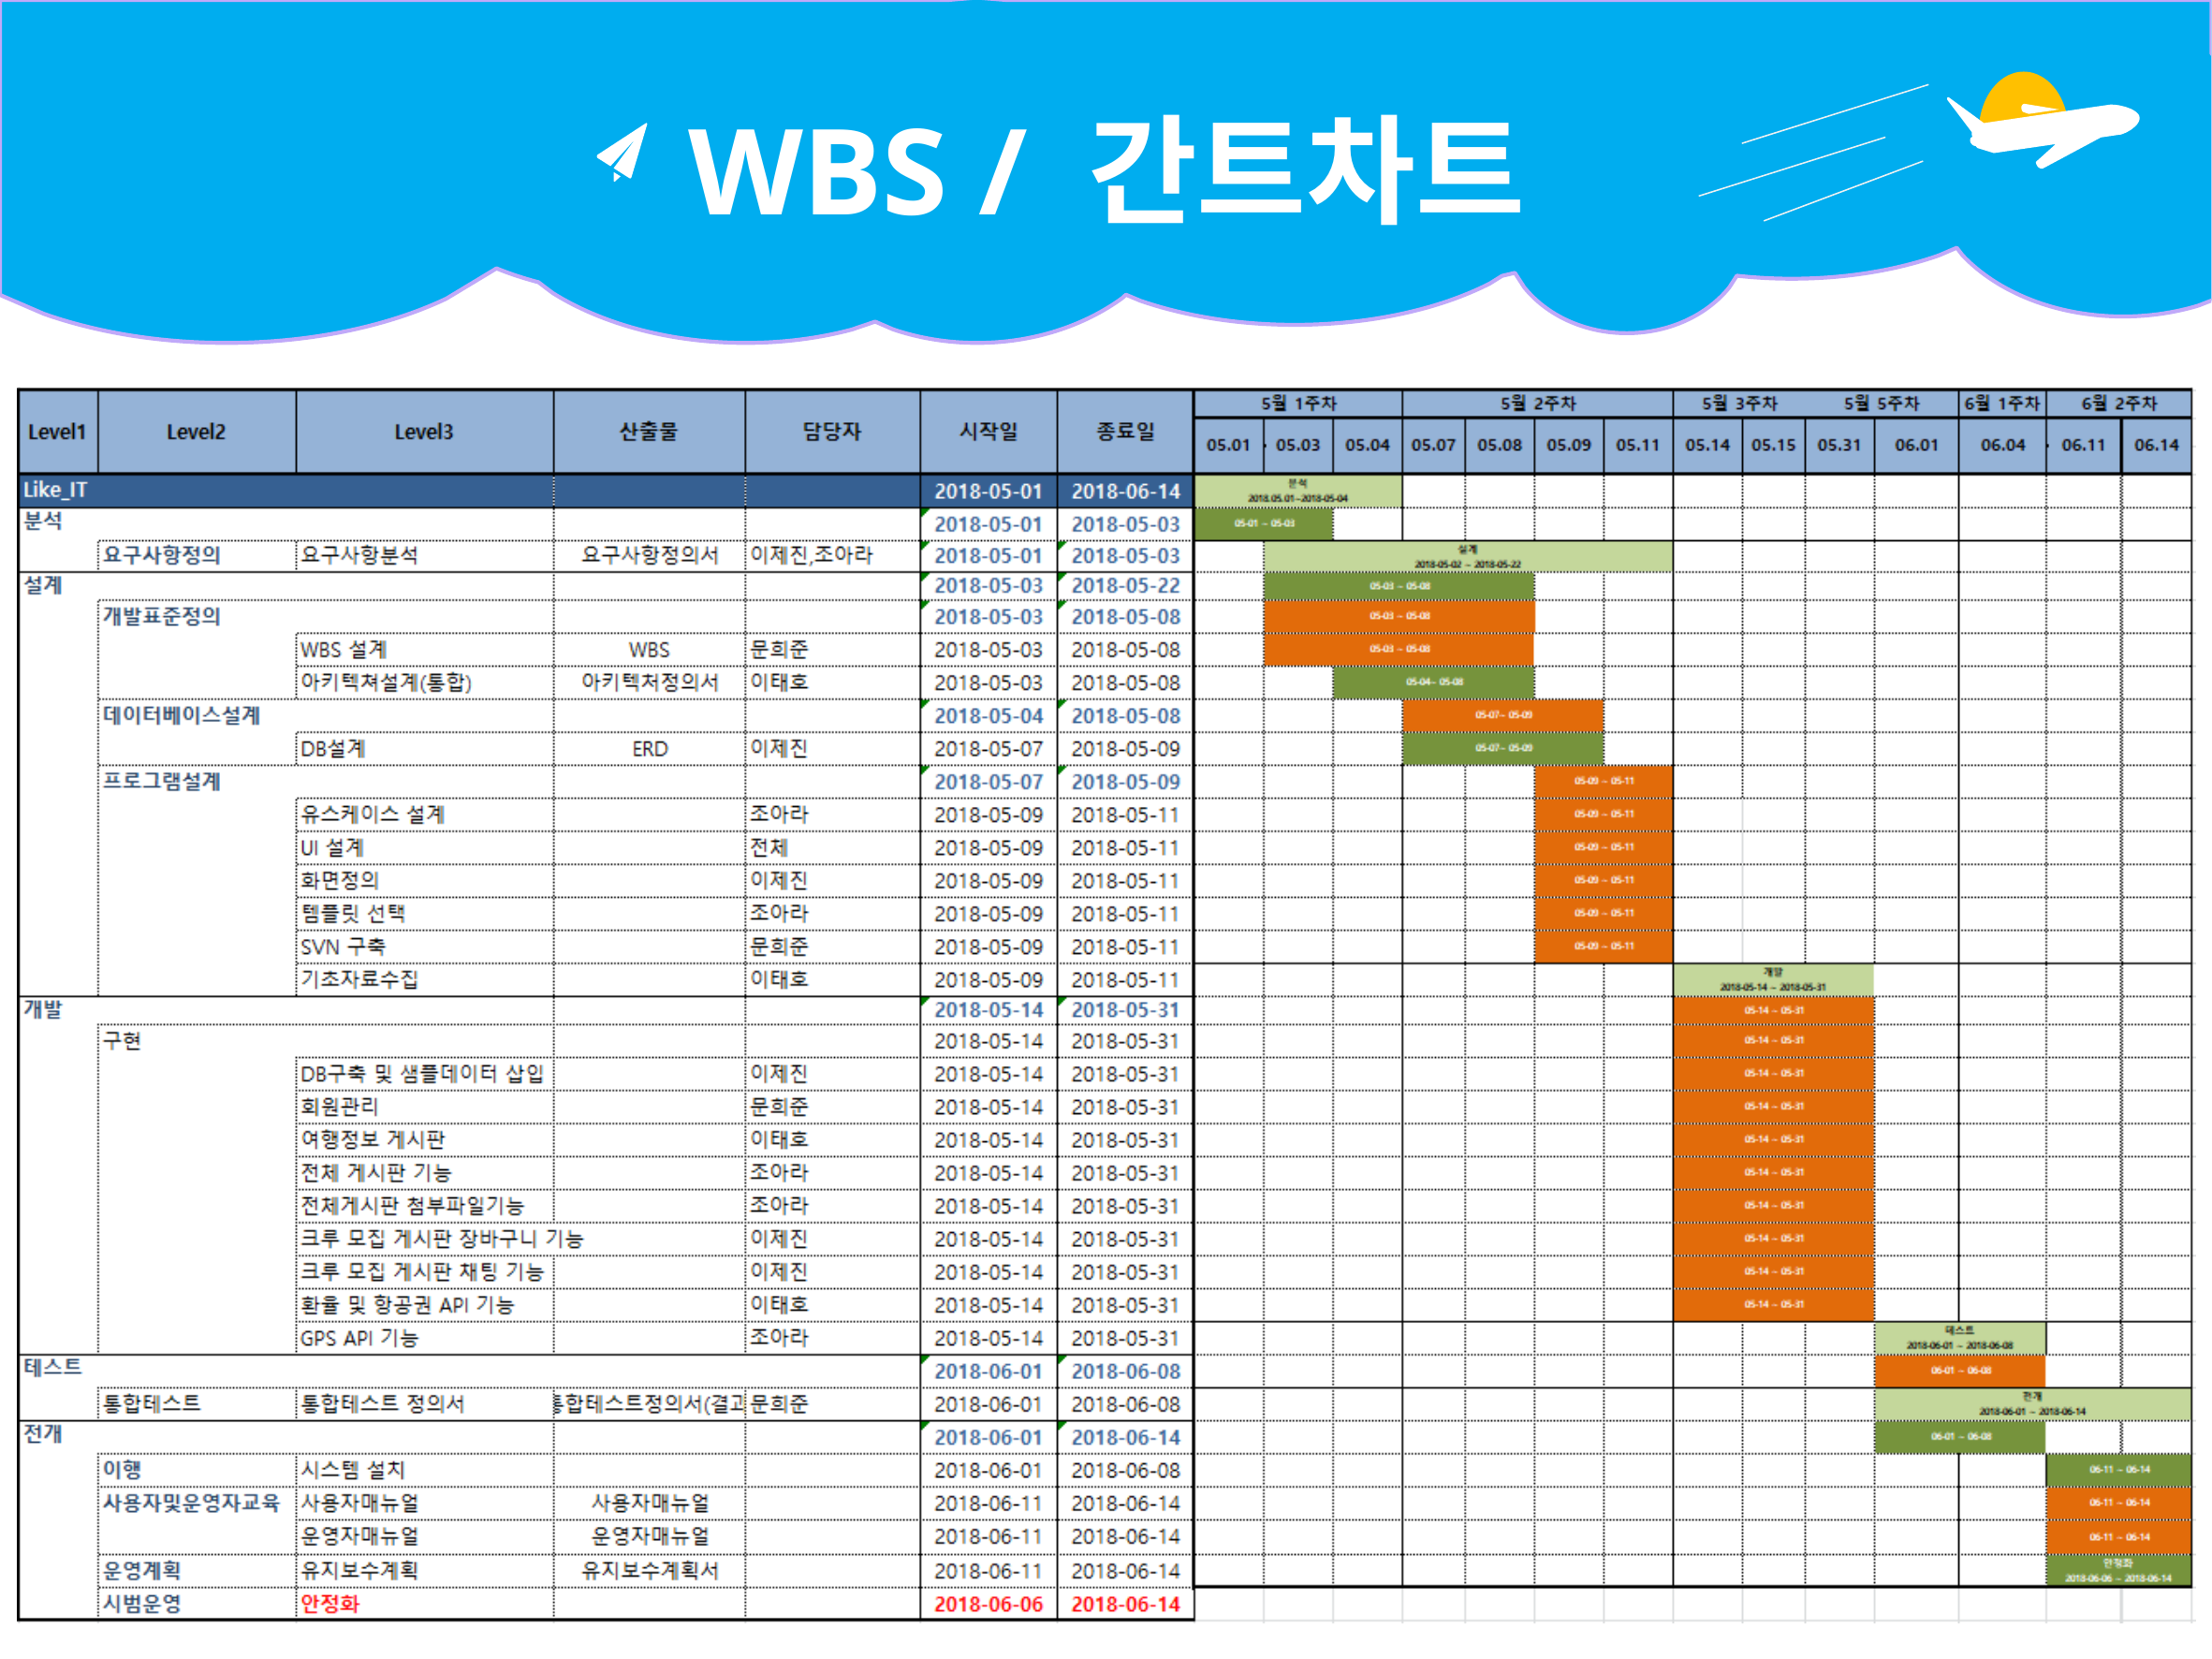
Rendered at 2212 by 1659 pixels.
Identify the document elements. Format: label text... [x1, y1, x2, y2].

picture [17, 387, 2196, 1623]
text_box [1698, 45, 2120, 222]
text_box WBS / 간트차트 [166, 71, 2047, 264]
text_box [596, 123, 648, 183]
text_box [0, 0, 2212, 345]
